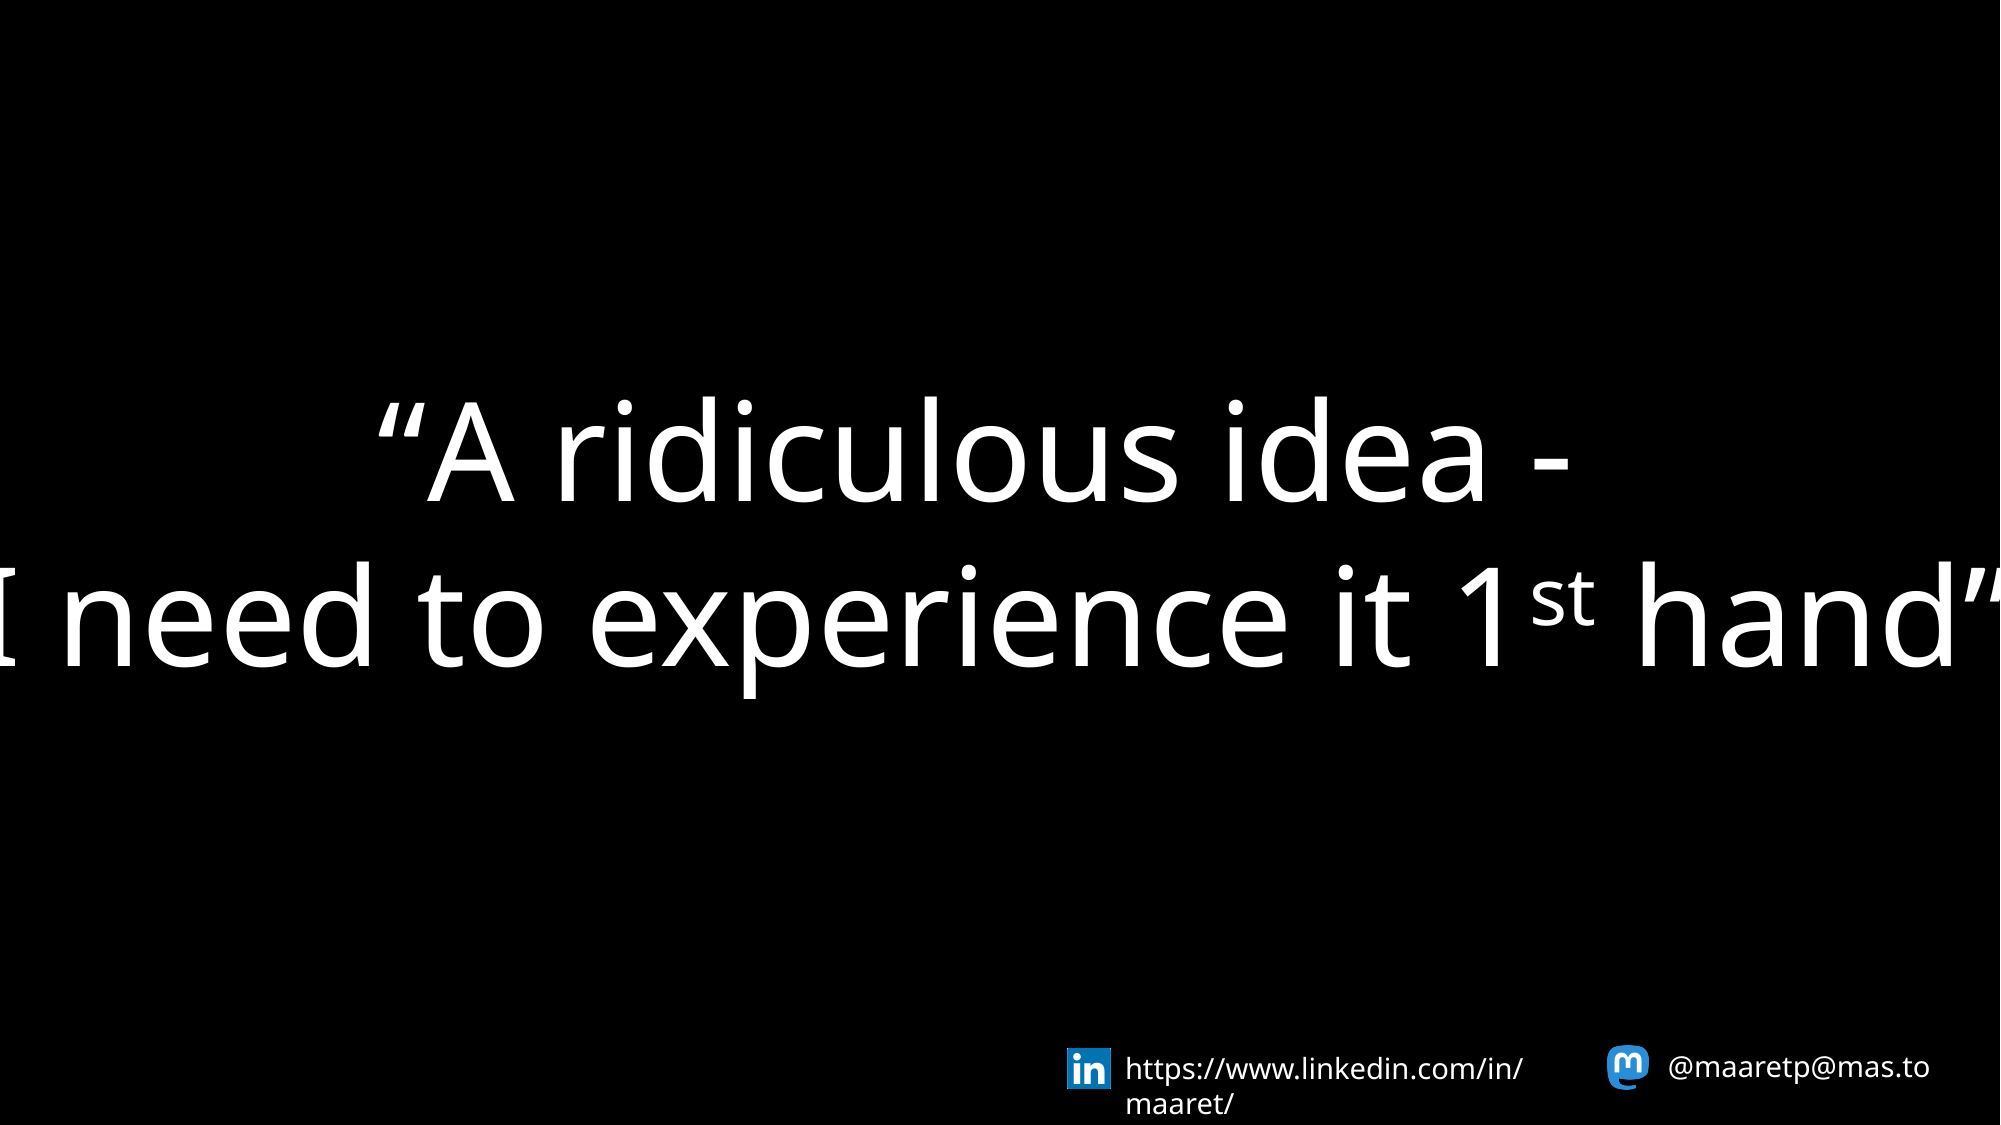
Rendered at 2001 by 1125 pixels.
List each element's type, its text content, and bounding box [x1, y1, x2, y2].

picture [1607, 1045, 1649, 1090]
text_box “A ridiculous idea - I need to experience it 1st hand” [0, 356, 2000, 702]
picture [1067, 1048, 1111, 1089]
